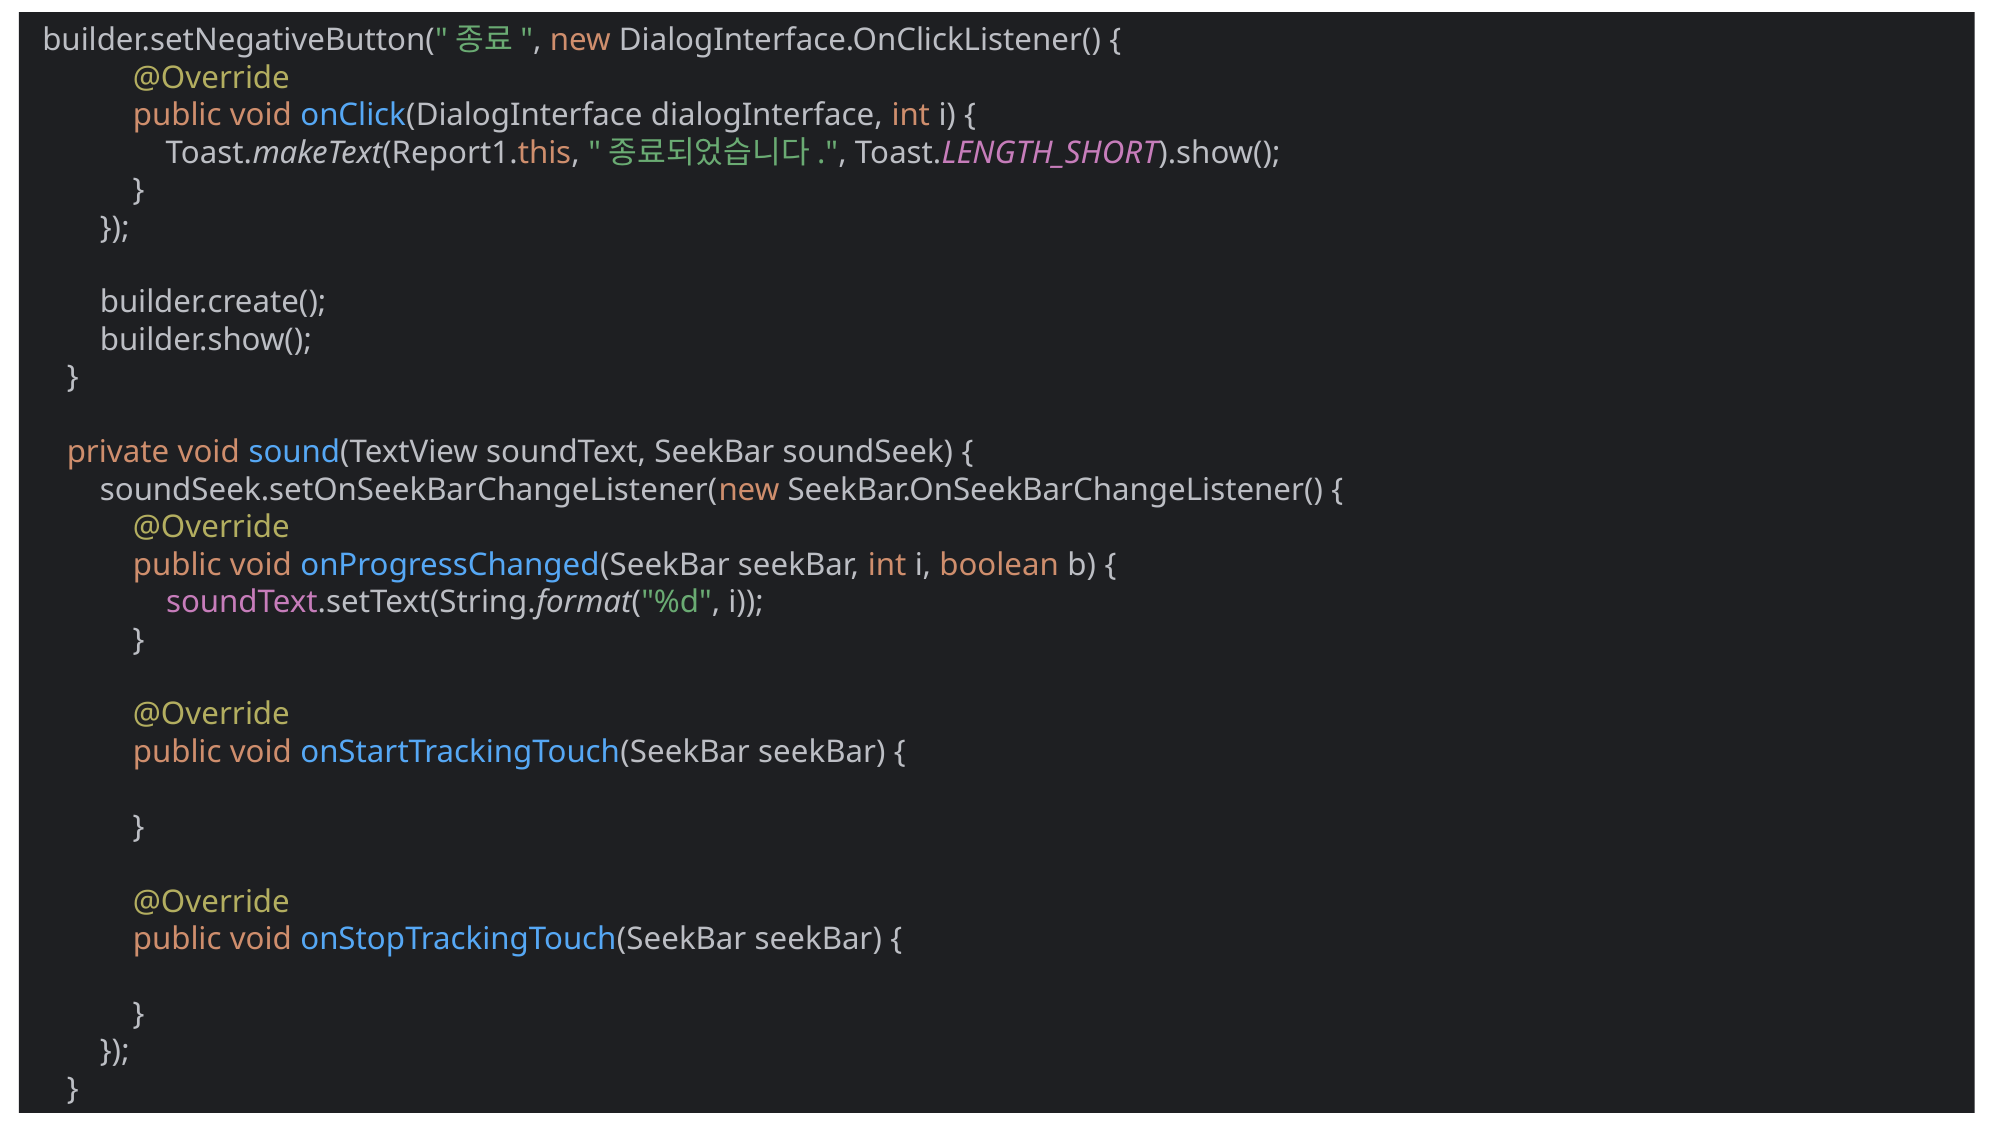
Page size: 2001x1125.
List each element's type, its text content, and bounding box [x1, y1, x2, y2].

text_box builder.setNegativeButton("종료", new DialogInterface.OnClickListener() { @Override public void onClick(DialogInterface dialogInterface, int i) { Toast.makeText(Report1.this, "종료되었습니다.", Toast.LENGTH_SHORT).show(); } }); builder.create(); builder.show(); } private void sound(TextView soundText, SeekBar soundSeek) { soundSeek.setOnSeekBarChangeListener(new SeekBar.OnSeekBarChangeListener() { @Override public void onProgressChanged(SeekBar seekBar, int i, boolean b) { soundText.setText(String.format("%d", i)); } @Override public void onStartTrackingTouch(SeekBar seekBar) { } @Override public void onStopTrackingTouch(SeekBar seekBar) { } }); } [18, 12, 1975, 1113]
